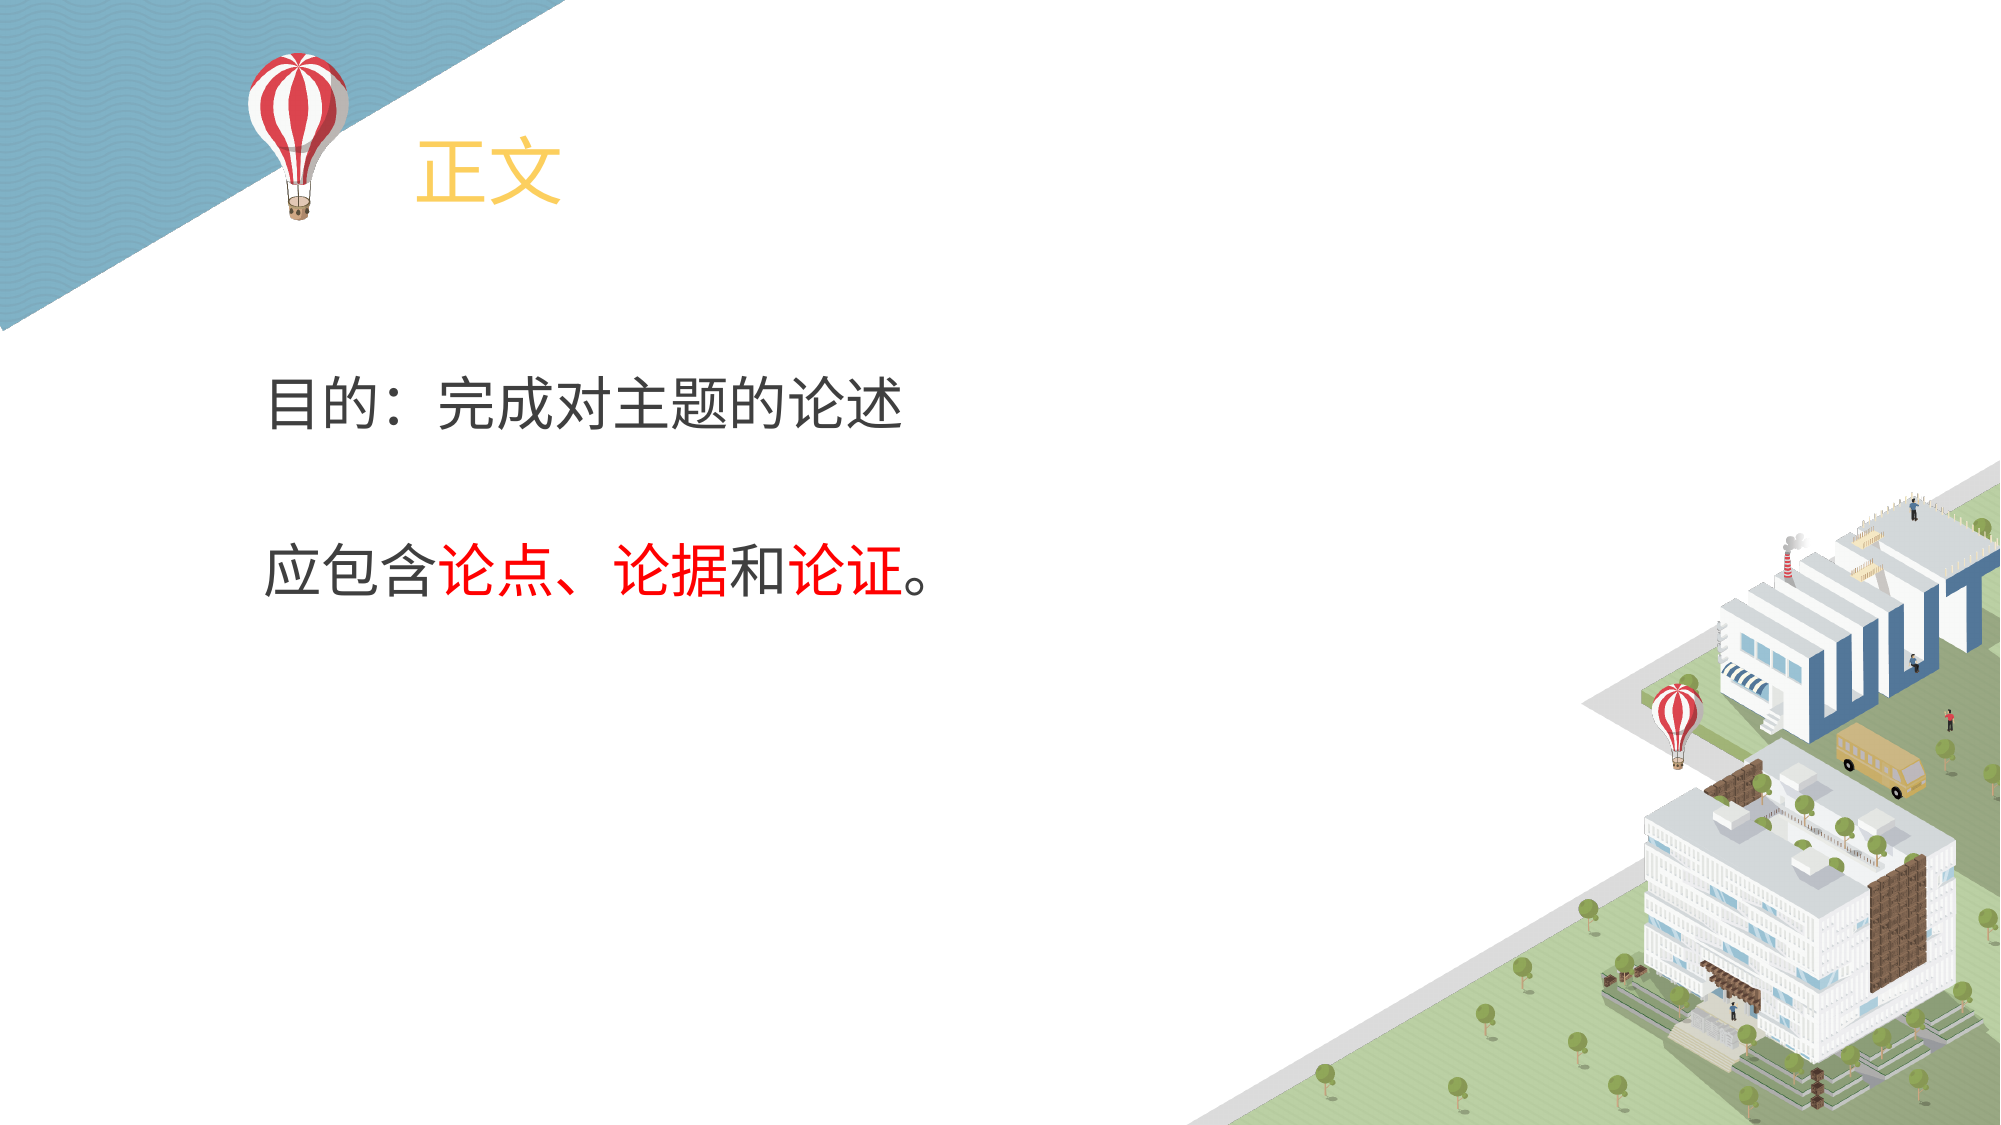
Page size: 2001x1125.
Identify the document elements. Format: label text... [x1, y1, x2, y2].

picture [0, 0, 2000, 1125]
title 正文 [398, 111, 898, 240]
list 目的：完成对主题的论述 应包含论点、论据和论证。 [248, 367, 1752, 710]
